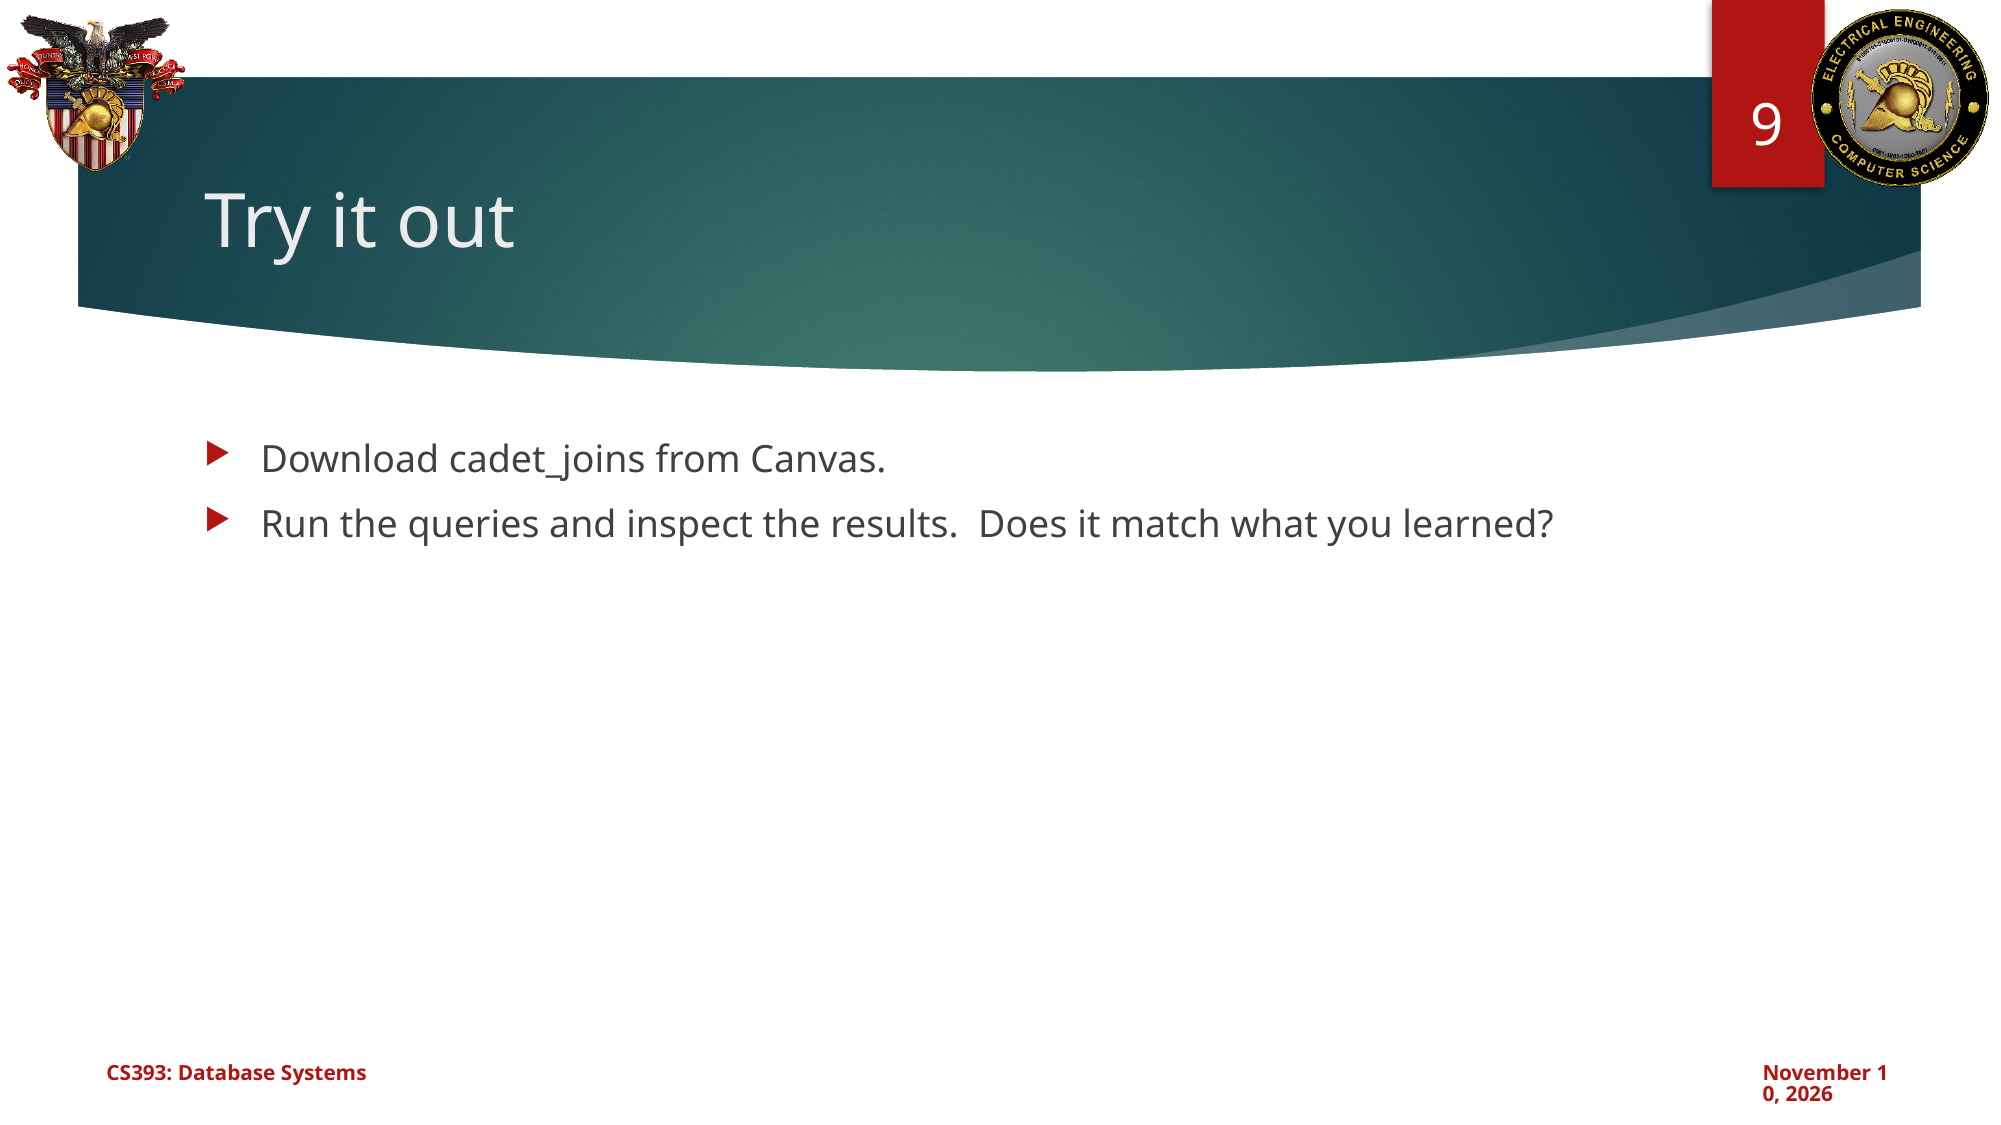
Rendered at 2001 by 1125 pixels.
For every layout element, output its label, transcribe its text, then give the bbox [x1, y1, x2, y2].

slide_number 9 [1698, 48, 1836, 175]
list Download cadet_joins from Canvas. Run the queries and inspect the results. Does it match what you learned? [189, 427, 1638, 988]
picture [1809, 7, 1990, 188]
picture [7, 3, 185, 184]
footer CS393: Database Systems [91, 1048, 726, 1100]
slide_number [1747, 1048, 1910, 1099]
title Try it out [189, 159, 1638, 276]
